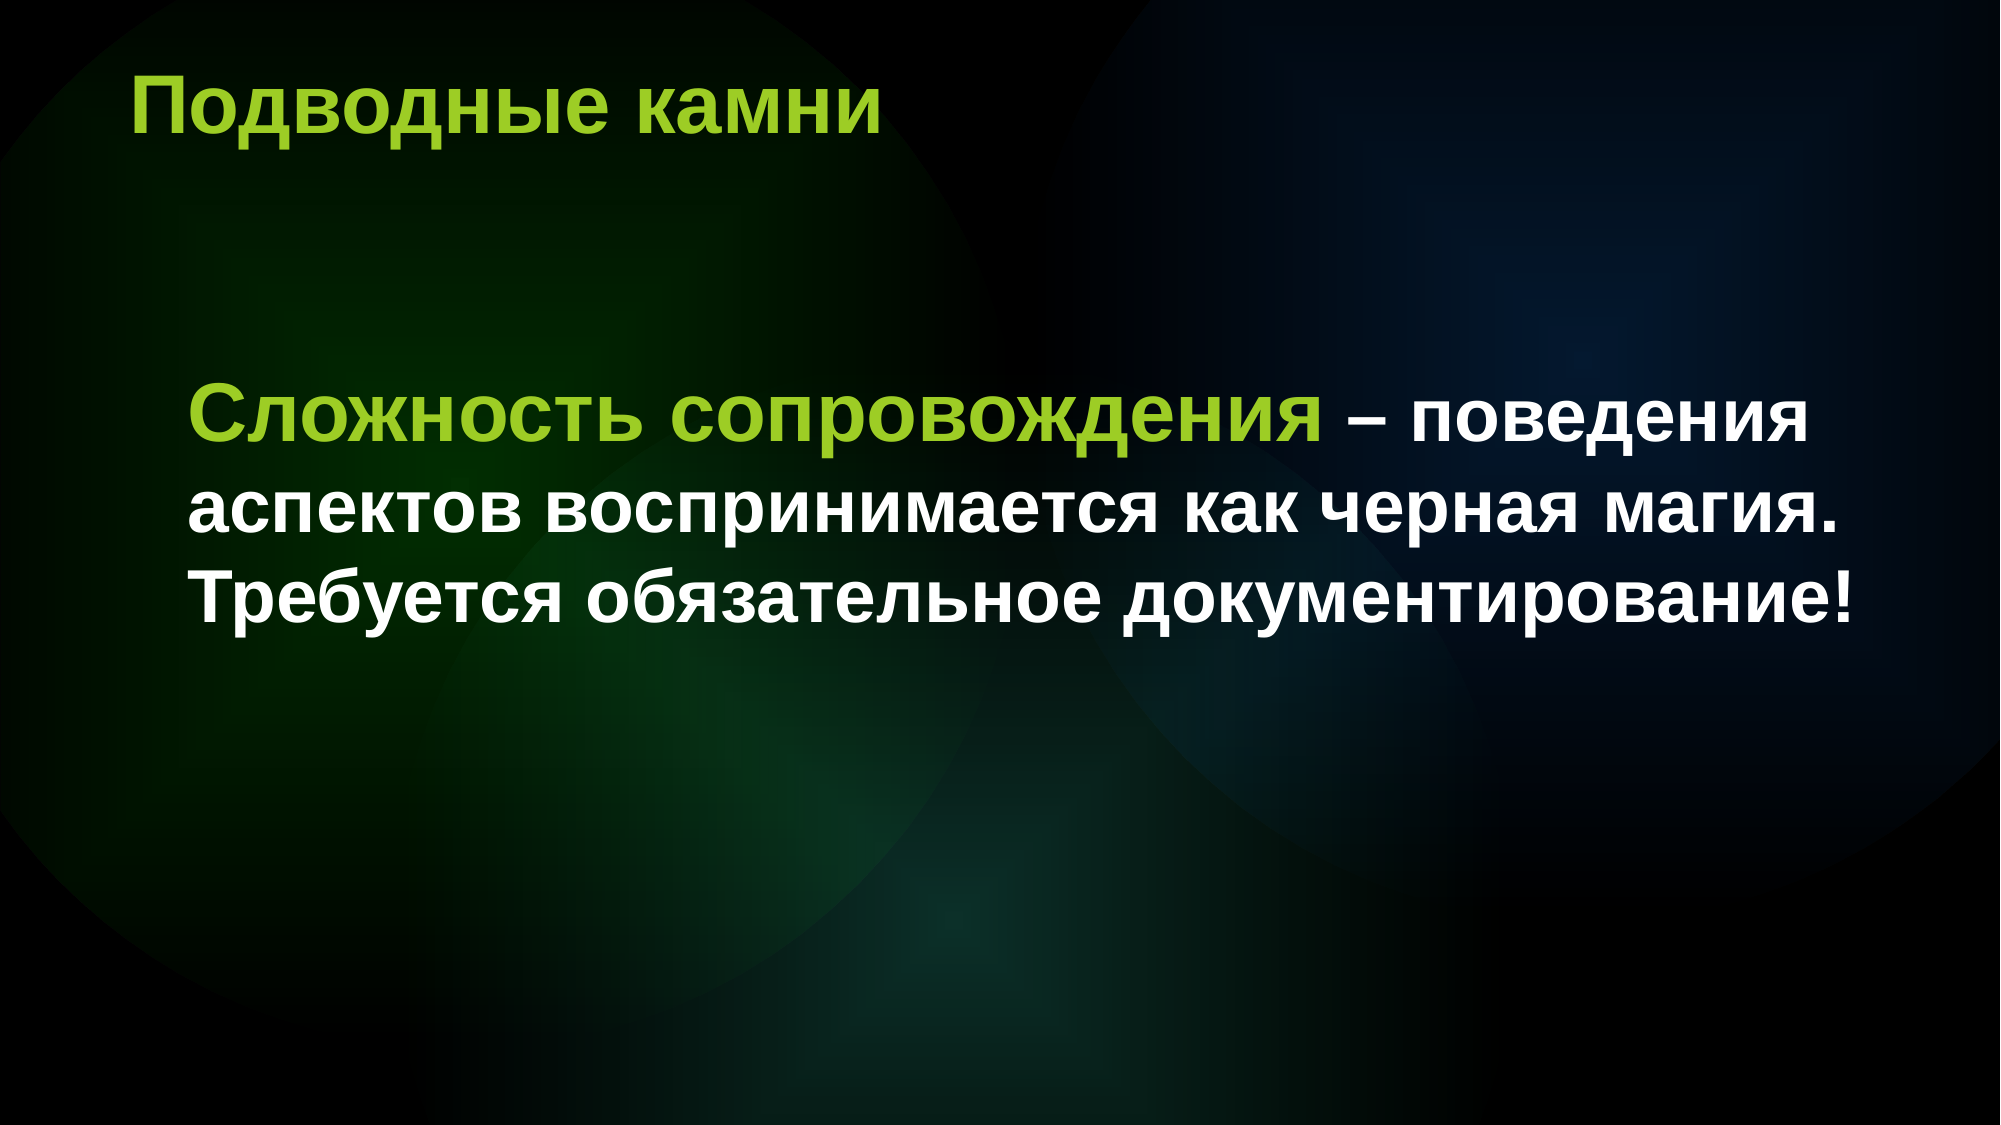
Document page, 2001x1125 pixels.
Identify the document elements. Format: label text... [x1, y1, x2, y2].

text_box Сложность сопровождения – поведения аспектов воспринимается как черная магия. Требуется обязательное документирование! [183, 353, 1938, 642]
text_box Подводные камни [124, 73, 1209, 153]
